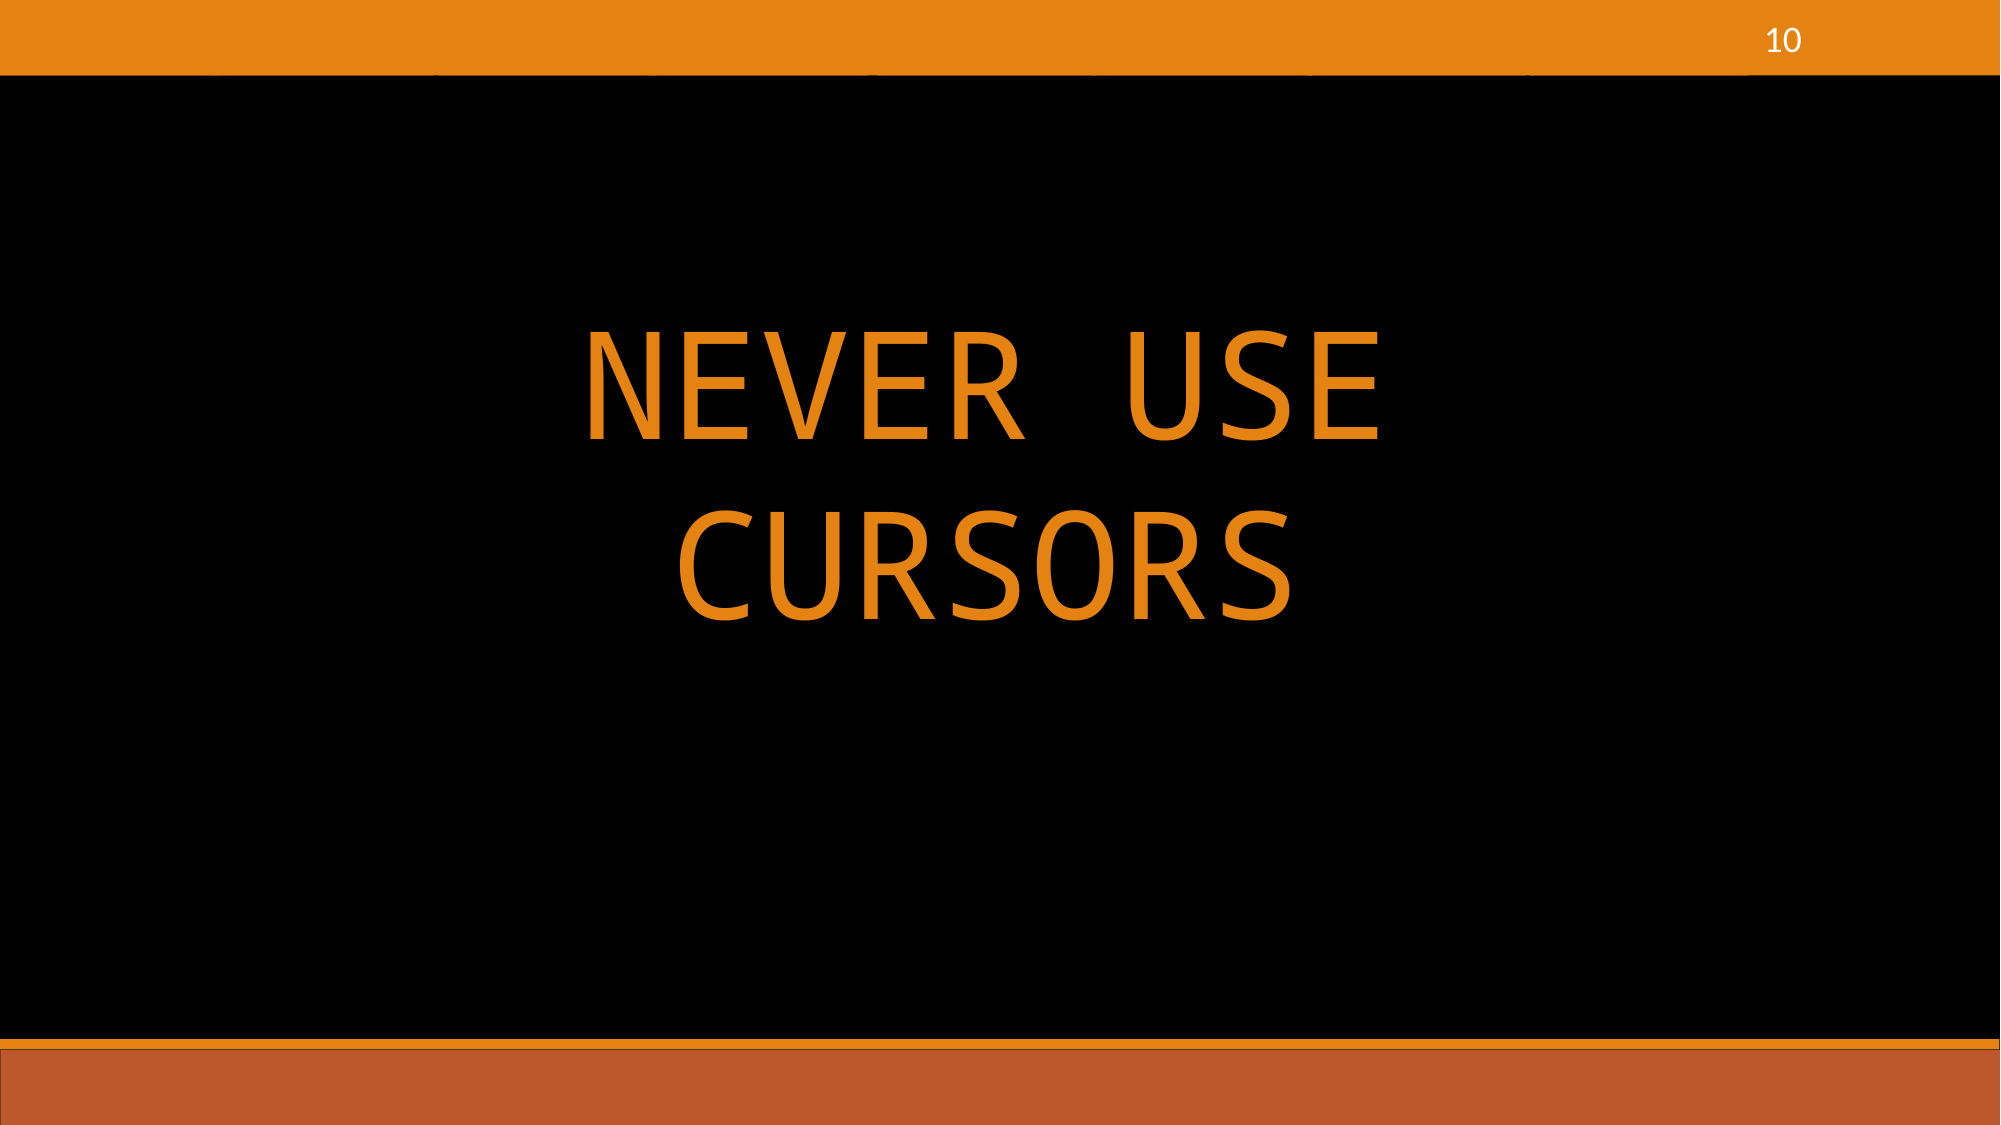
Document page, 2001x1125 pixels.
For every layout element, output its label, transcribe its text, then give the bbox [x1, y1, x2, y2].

text_box [219, 0, 435, 77]
text_box [437, 0, 658, 77]
text_box 10 [1750, 0, 2000, 77]
text_box [1314, 0, 1527, 77]
text_box [1098, 0, 1314, 77]
text_box 60 [870, 0, 875, 77]
text_box [0, 0, 219, 77]
text_box [1529, 0, 1750, 77]
text_box [658, 0, 870, 77]
text_box NEVER USE CURSORS [409, 282, 1562, 658]
text_box [876, 0, 1098, 77]
